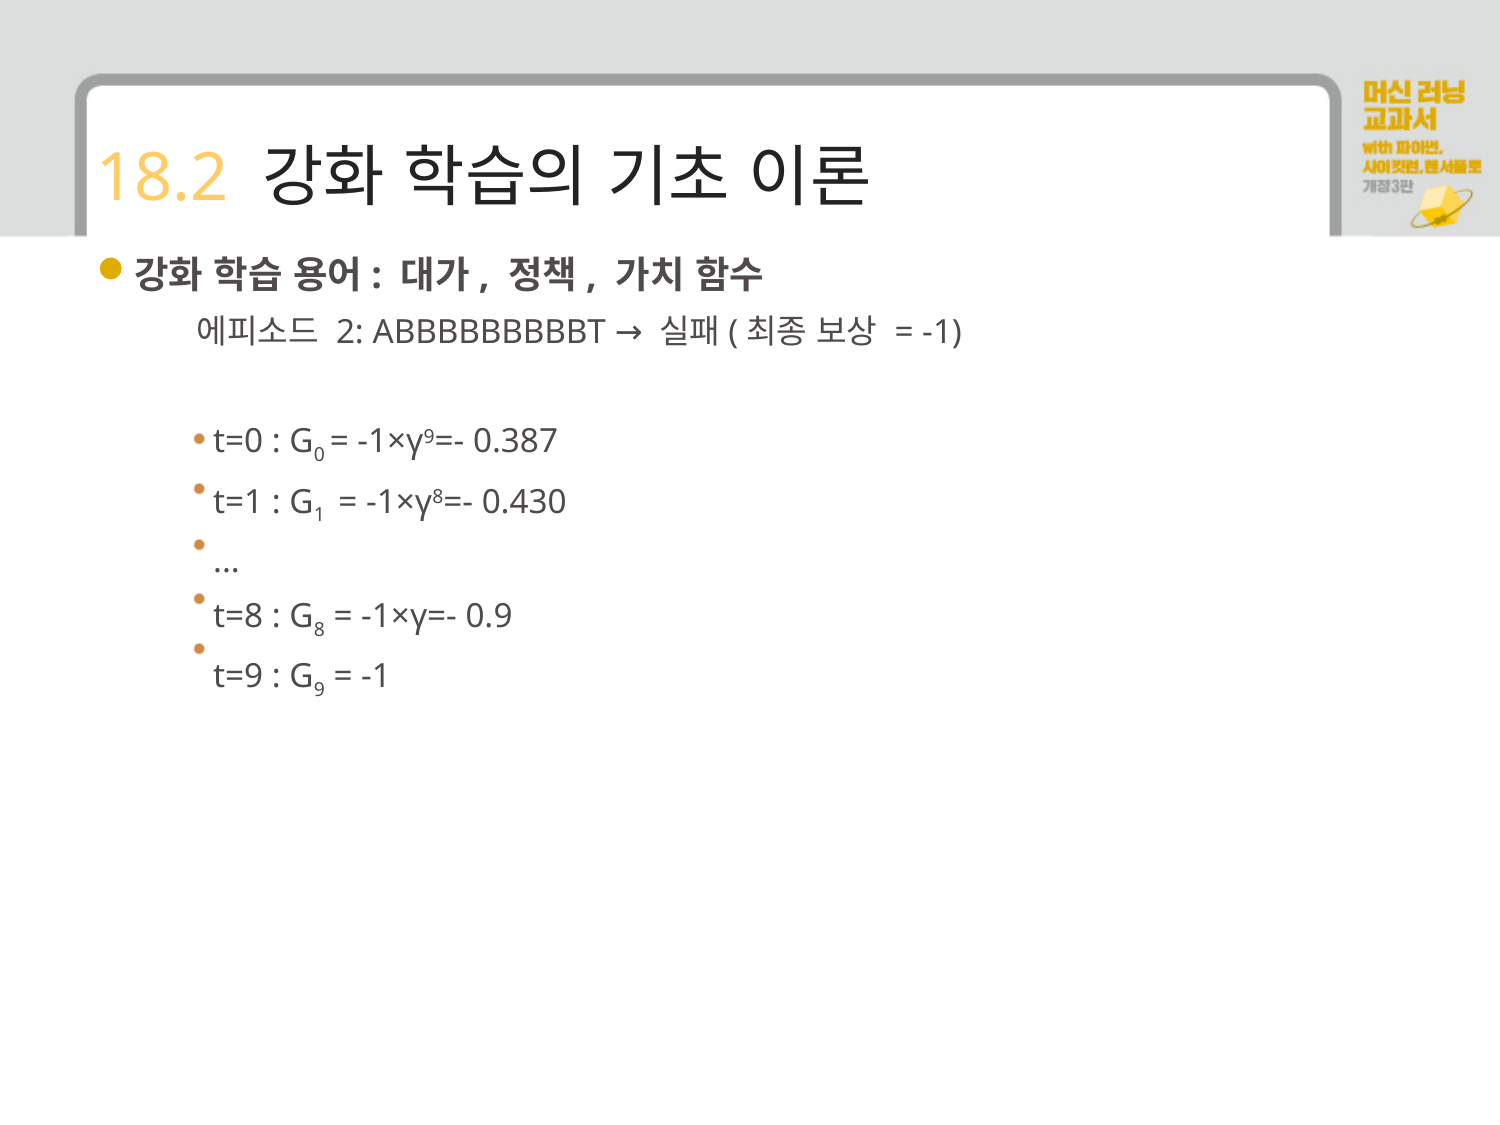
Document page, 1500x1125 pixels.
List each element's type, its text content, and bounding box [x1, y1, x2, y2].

title 18.2 강화 학습의 기초 이론 [81, 90, 1412, 222]
picture [0, 0, 1500, 1125]
list 강화 학습 용어: 대가, 정책, 가치 함수 에피소드 2: ABBBBBBBBBT → 실패(최종 보상 = -1) t=0 : G0 = -1×γ9=- 0.387 t=1 : G1 = -1×γ8=- 0.430 ... t=8 : G8 = -1×γ=- 0.9 t=9 : G9 = -1 [81, 239, 1440, 1054]
